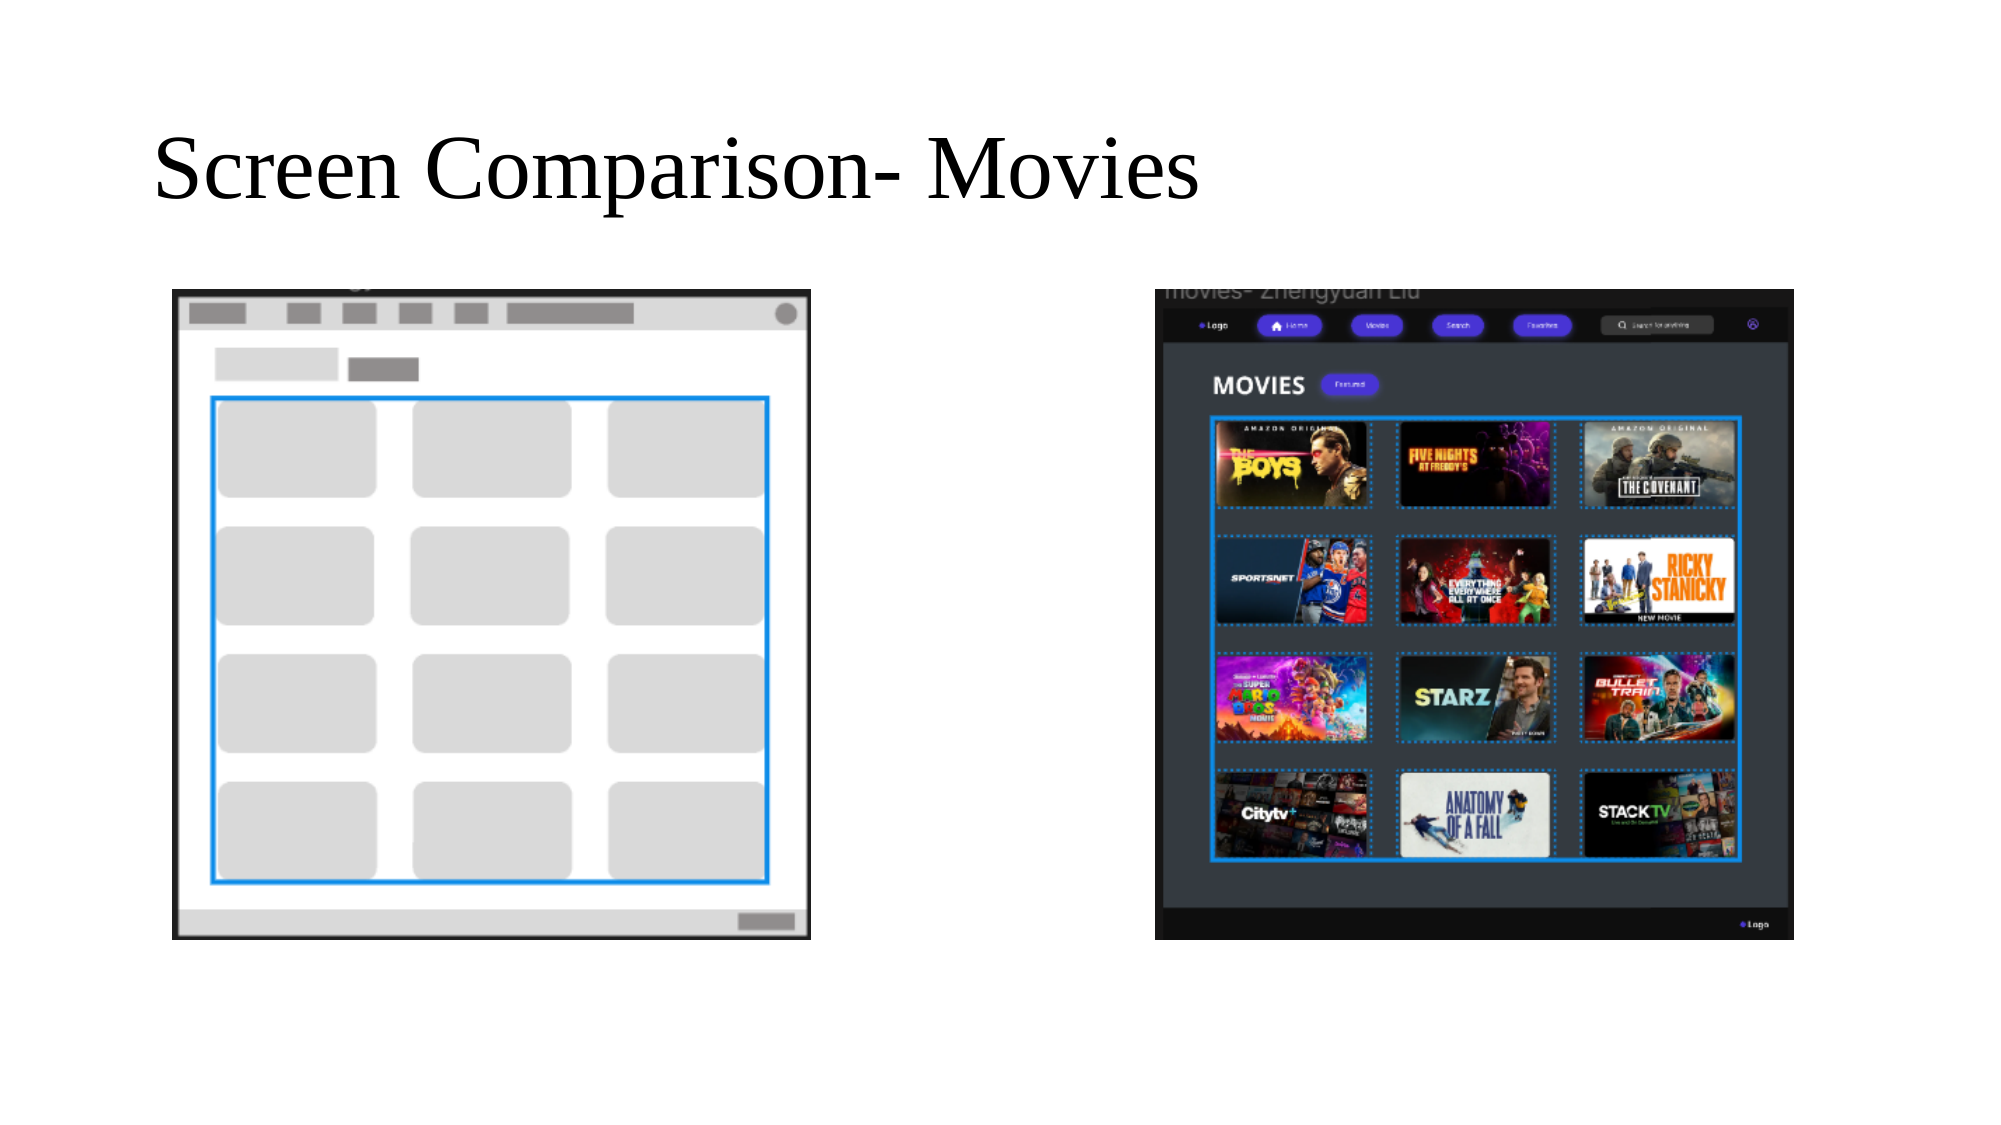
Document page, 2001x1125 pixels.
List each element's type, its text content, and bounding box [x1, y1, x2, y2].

picture [1154, 289, 1795, 941]
title Screen Comparison- Movies [137, 59, 1863, 278]
picture [171, 289, 812, 941]
